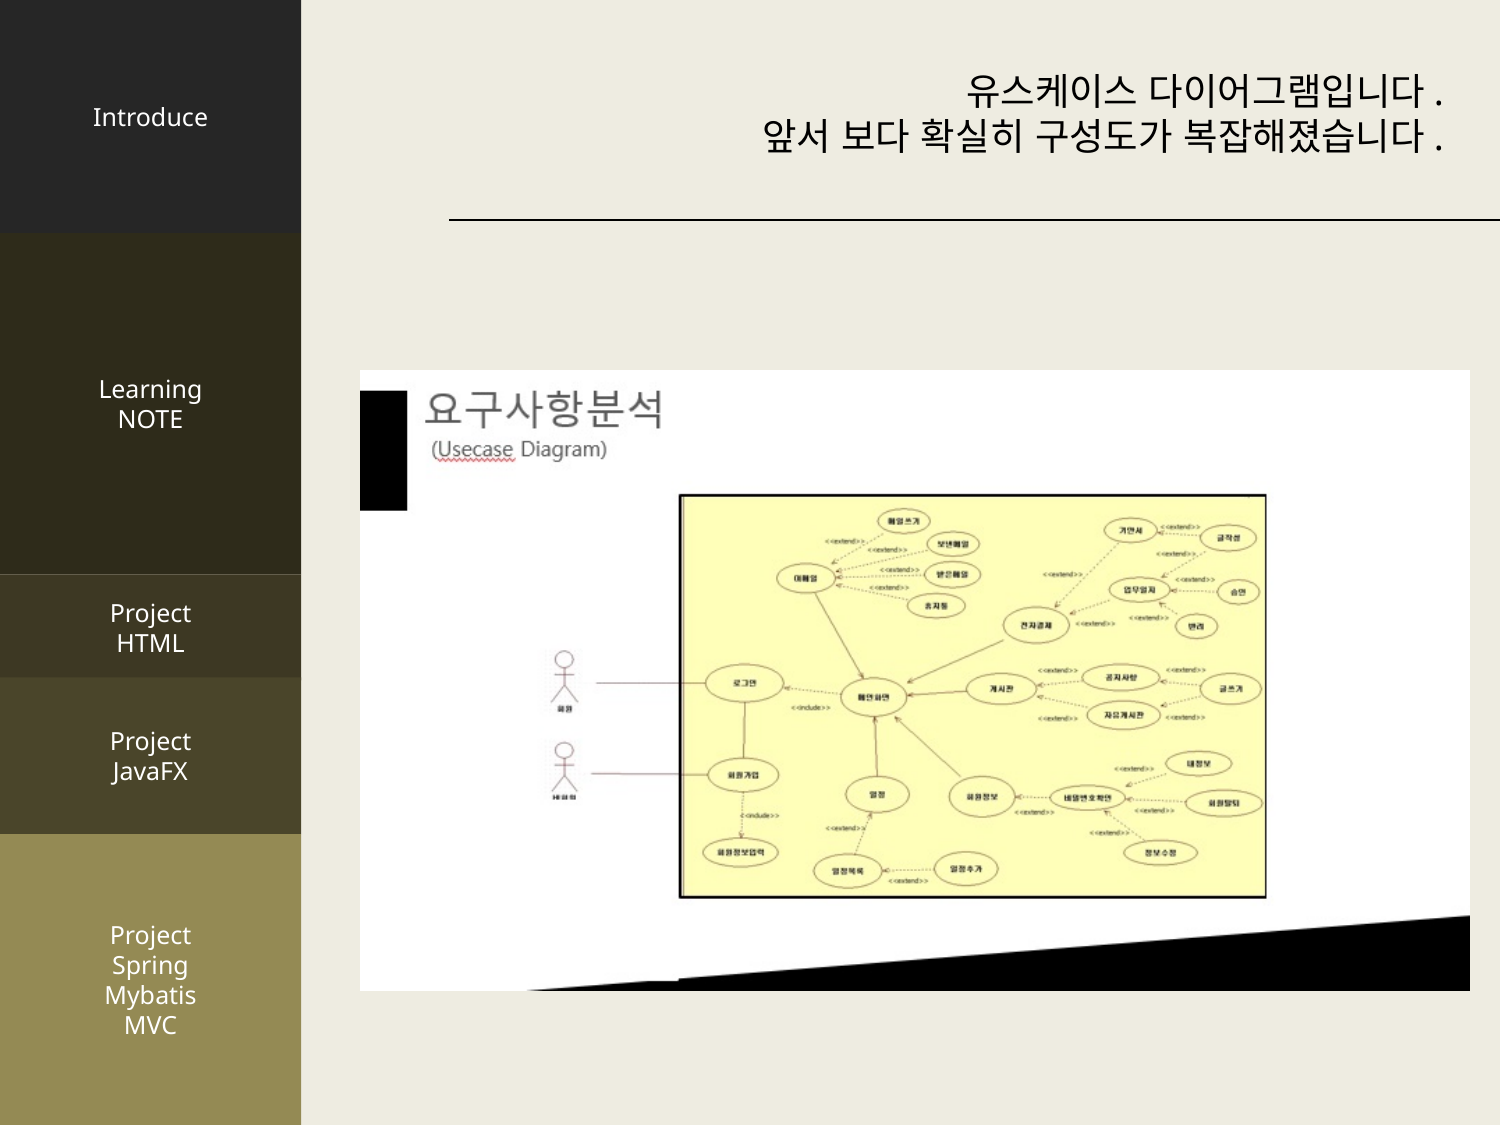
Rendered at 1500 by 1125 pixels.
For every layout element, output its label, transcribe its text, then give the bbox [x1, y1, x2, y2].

text_box 유스케이스 다이어그램입니다. 앞서 보다 확실히 구성도가 복잡해졌습니다. [430, 60, 1459, 166]
picture [359, 370, 1470, 991]
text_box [0, 0, 302, 1125]
